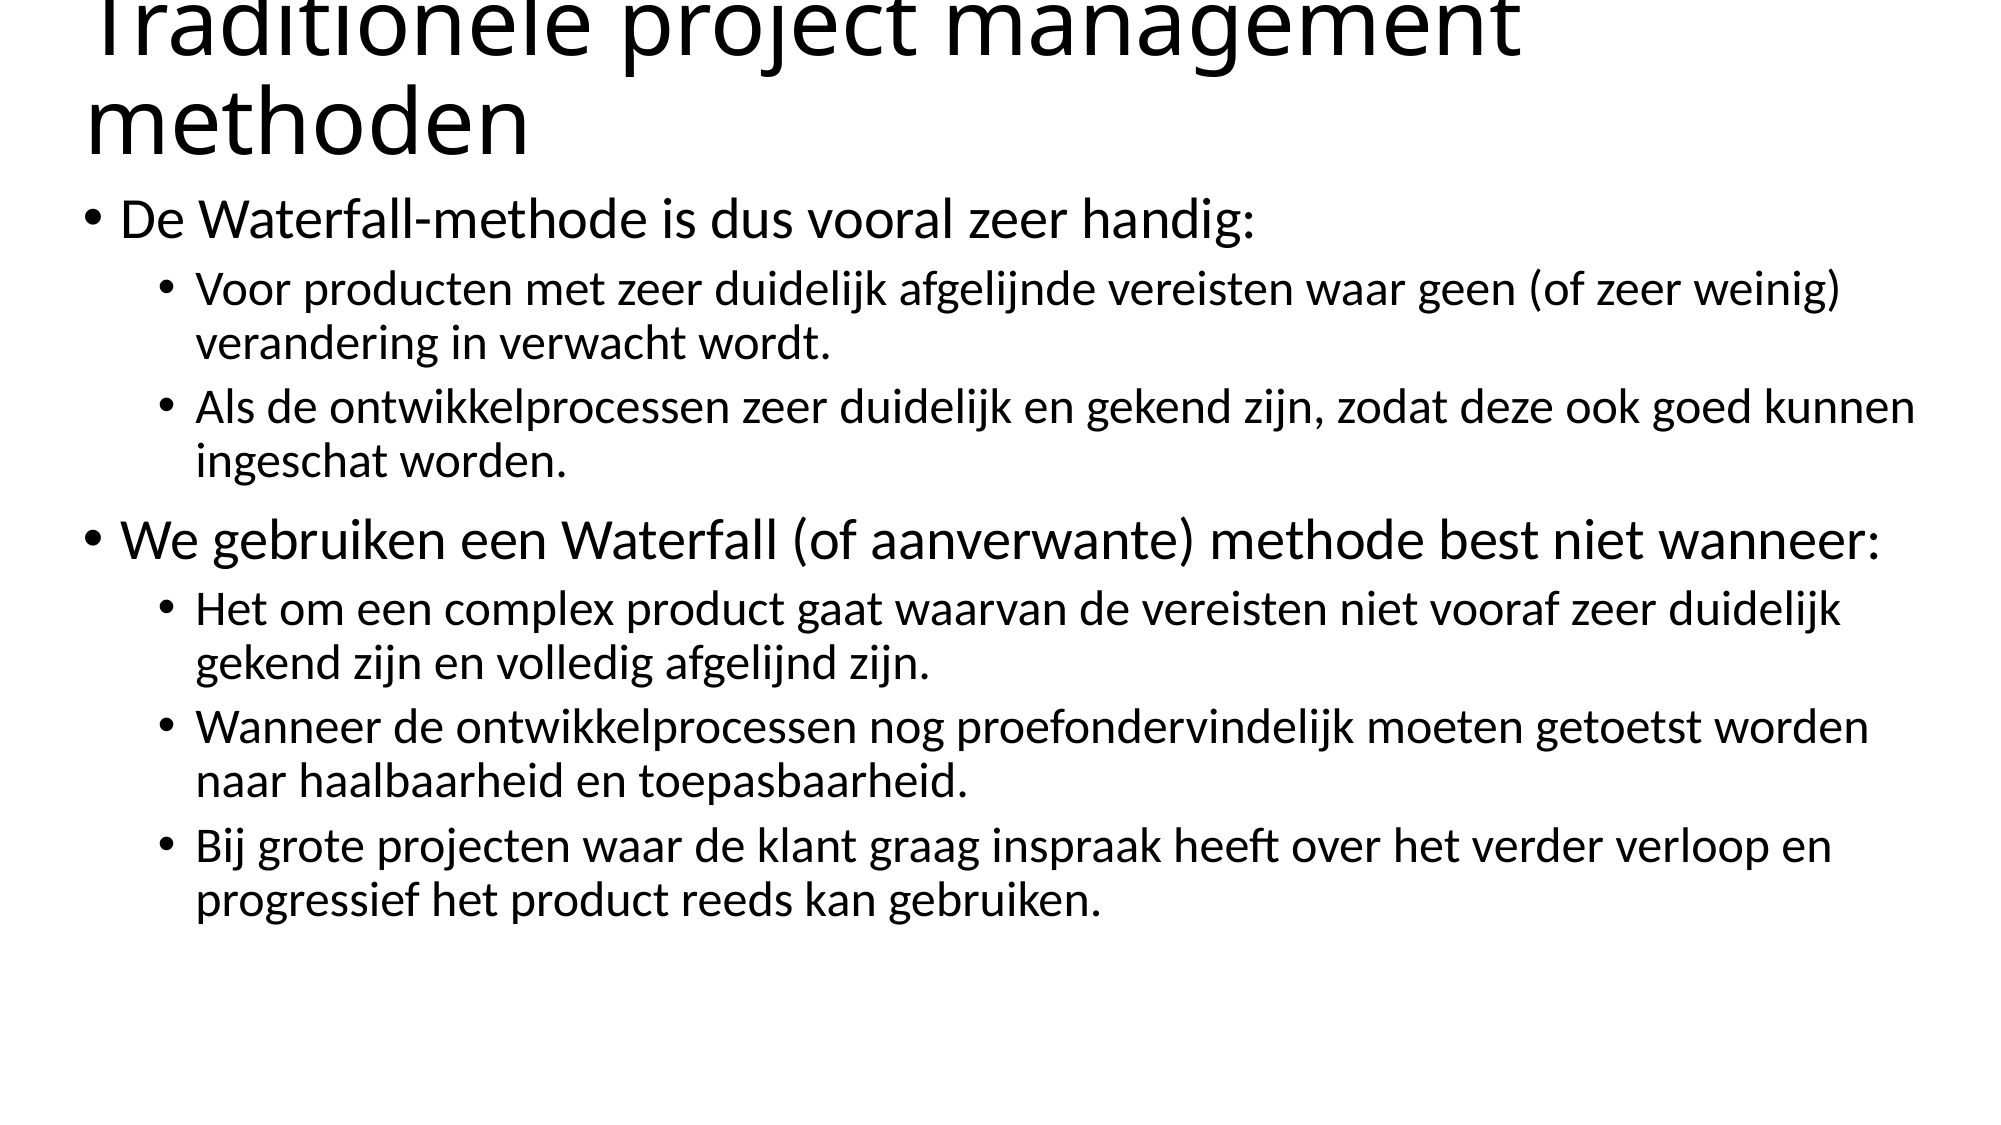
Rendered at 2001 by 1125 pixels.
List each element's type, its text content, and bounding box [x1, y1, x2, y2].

list De Waterfall-methode is dus vooral zeer handig: Voor producten met zeer duidelijk afgelijnde vereisten waar geen (of zeer weinig) verandering in verwacht wordt. Als de ontwikkelprocessen zeer duidelijk en gekend zijn, zodat deze ook goed kunnen ingeschat worden. We gebruiken een Waterfall (of aanverwante) methode best niet wanneer: Het om een complex product gaat waarvan de vereisten niet vooraf zeer duidelijk gekend zijn en volledig afgelijnd zijn. Wanneer de ontwikkelprocessen nog proefondervindelijk moeten getoetst worden naar haalbaarheid en toepasbaarheid. Bij grote projecten waar de klant graag inspraak heeft over het verder verloop en progressief het product reeds kan gebruiken. [67, 181, 1932, 1087]
title Traditionele project management methoden [69, 10, 1933, 141]
